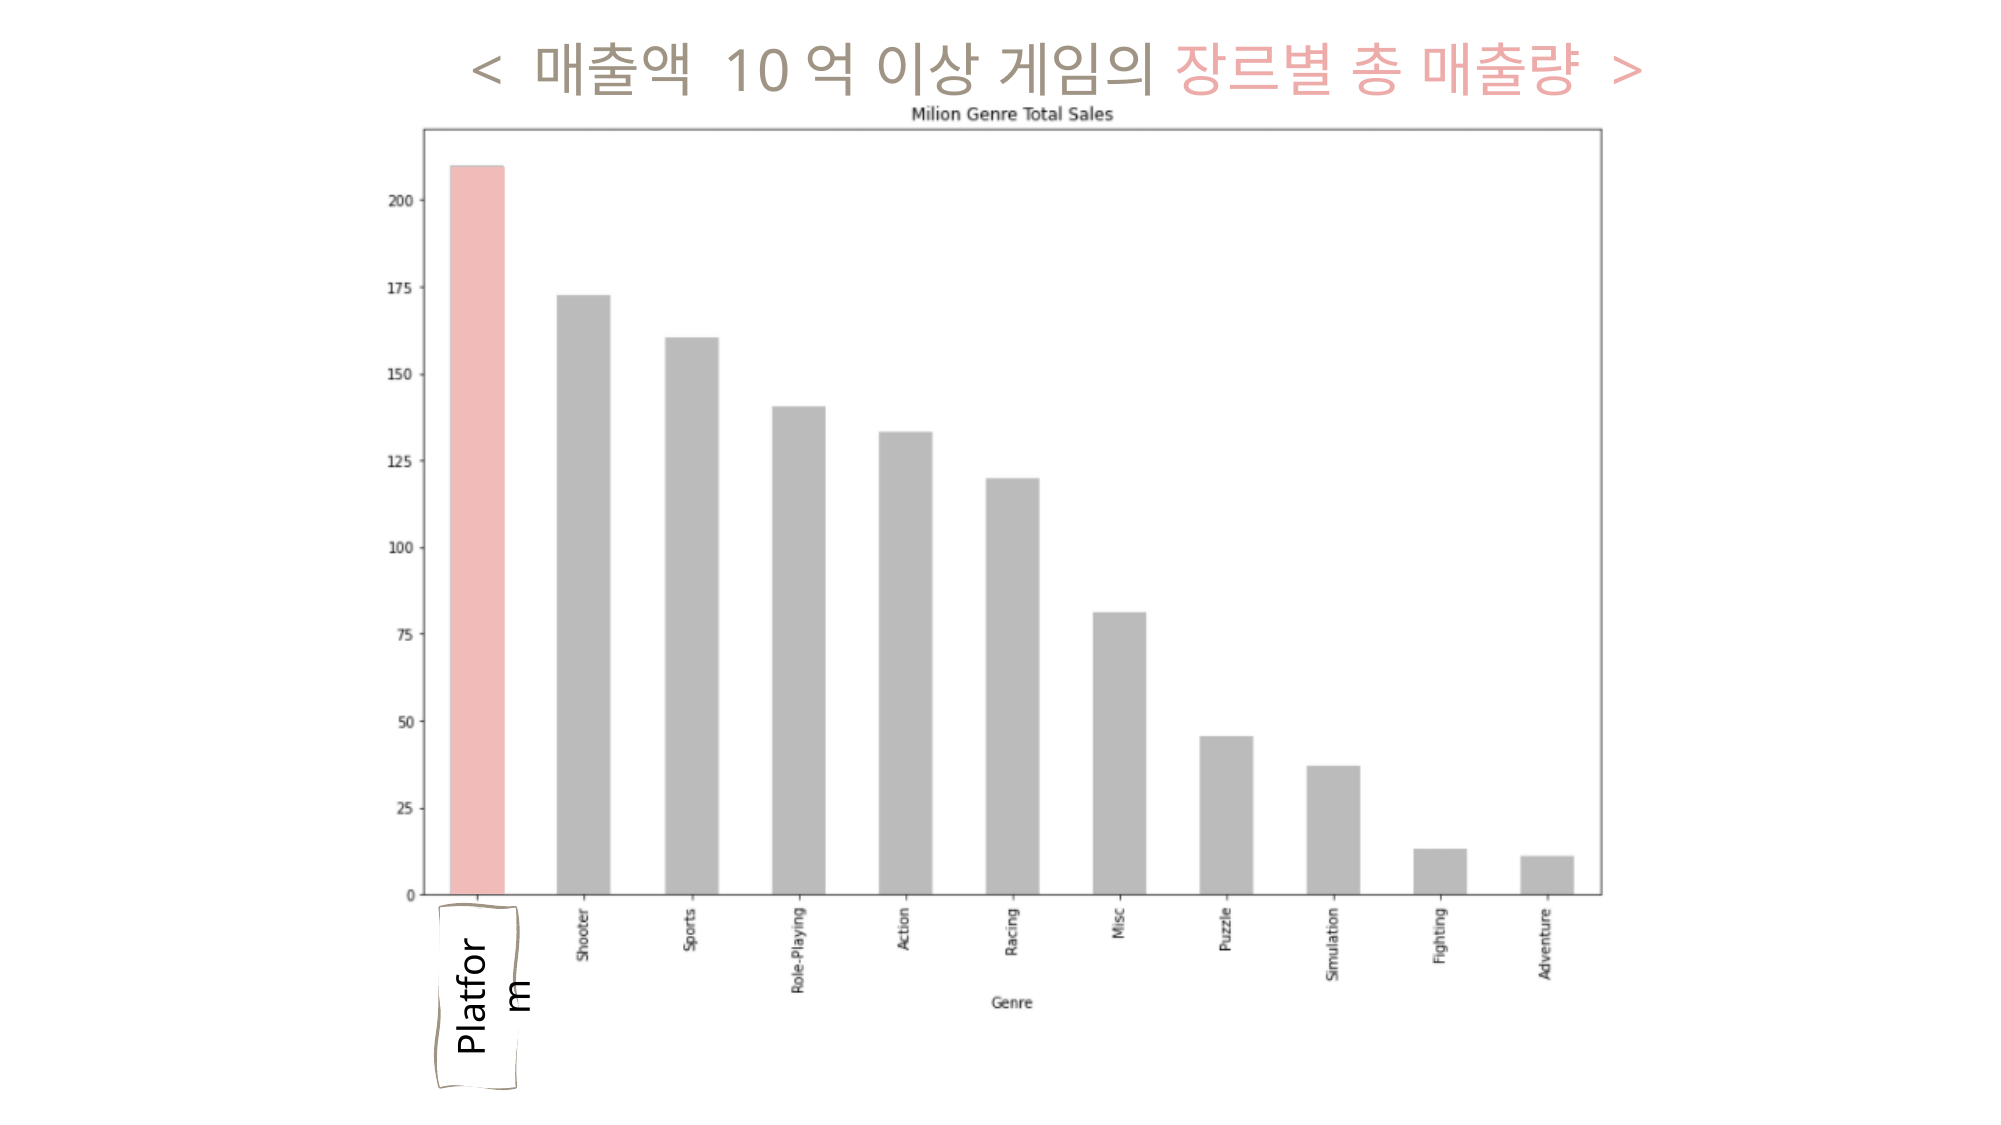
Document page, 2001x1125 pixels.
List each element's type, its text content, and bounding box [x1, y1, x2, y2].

text_box < 매출액 10억 이상 게임의 장르별 총 매출량 > [455, 26, 1660, 111]
picture [385, 92, 1614, 1032]
text_box Platform [435, 1032, 519, 1089]
